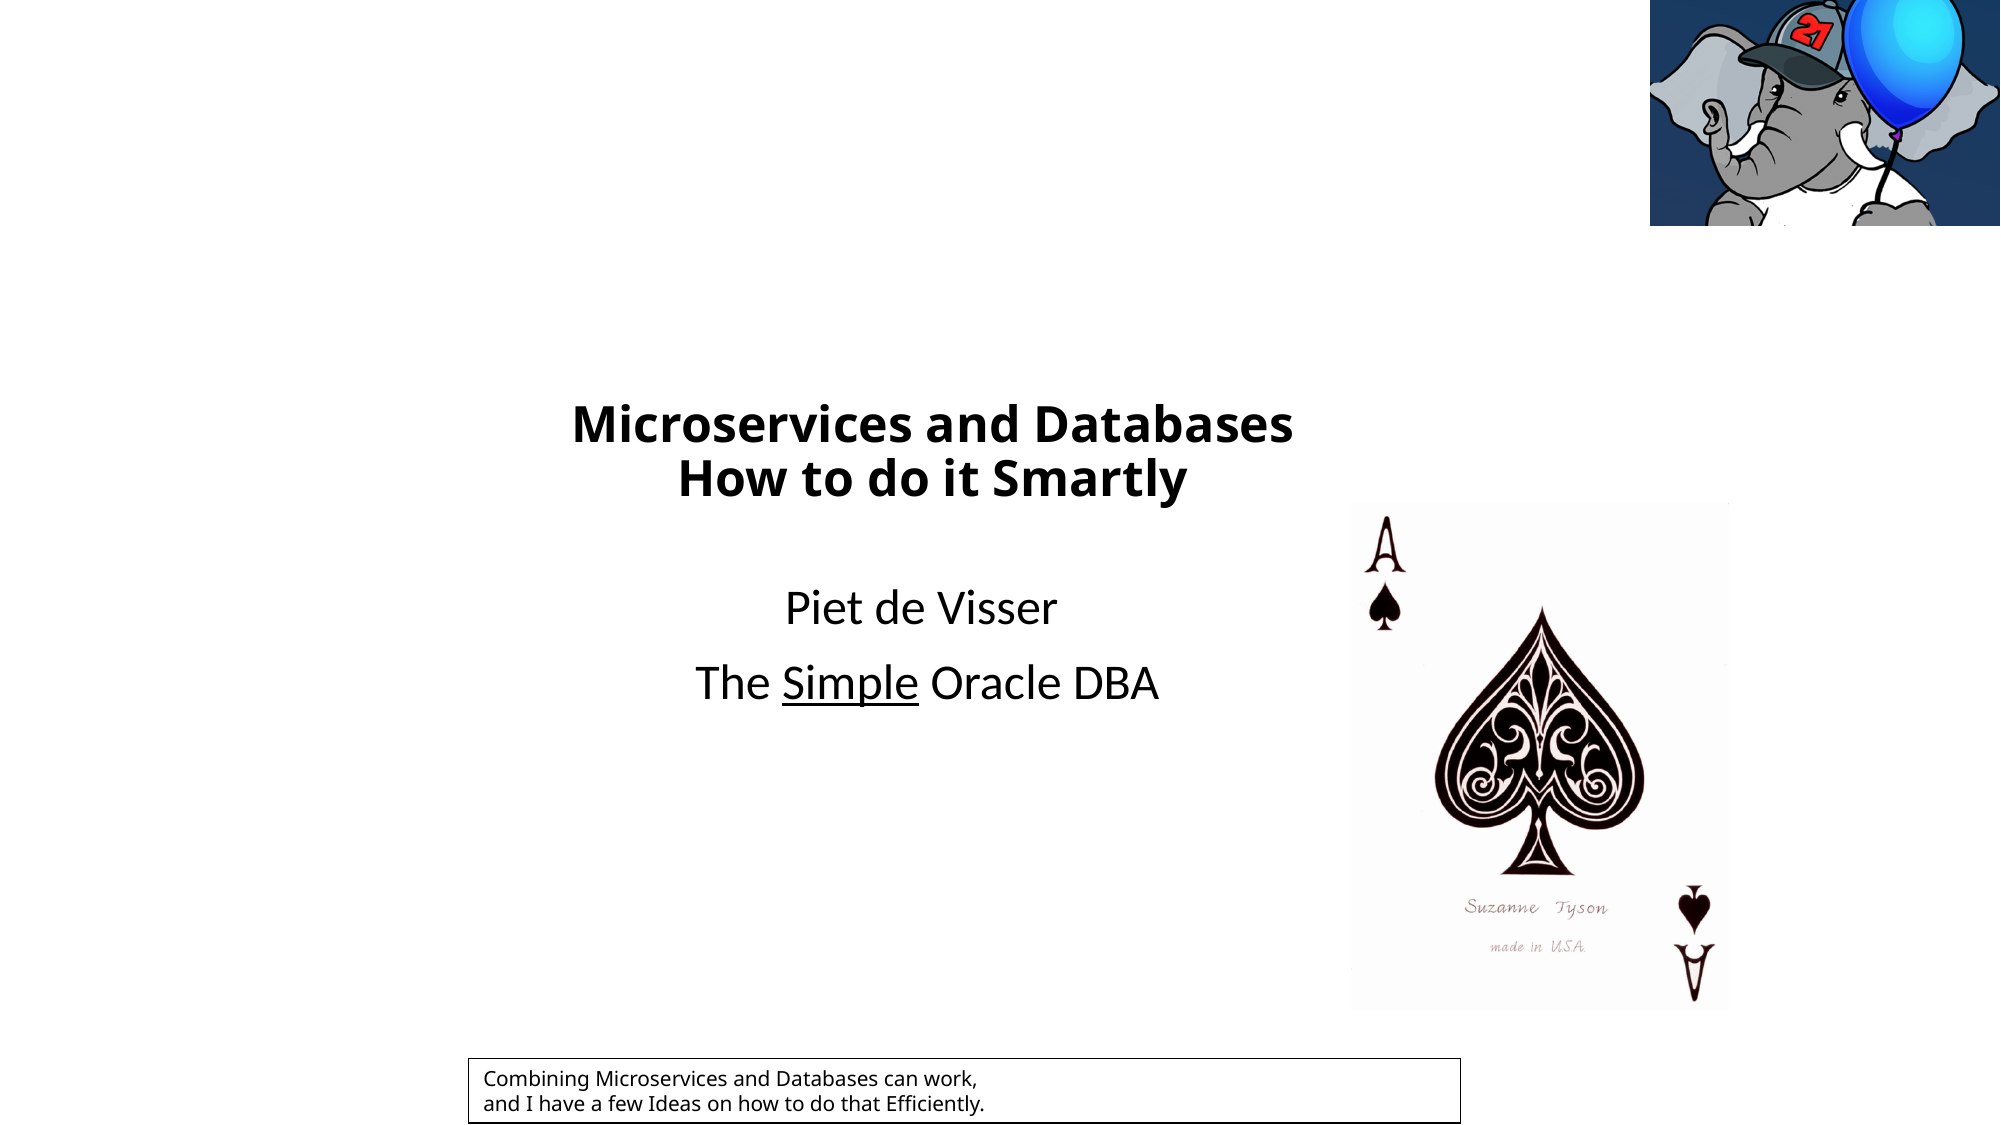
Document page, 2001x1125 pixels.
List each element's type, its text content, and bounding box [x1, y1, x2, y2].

title Microservices and Databases How to do it Smartly [350, 267, 1516, 516]
subtitle Piet de Visser The Simple Oracle DBA [444, 574, 1351, 811]
picture [1351, 503, 1729, 1011]
text_box Combining Microservices and Databases can work, and I have a few Ideas on how to do that Efficiently. [468, 1058, 1461, 1123]
picture [1650, 0, 2000, 226]
